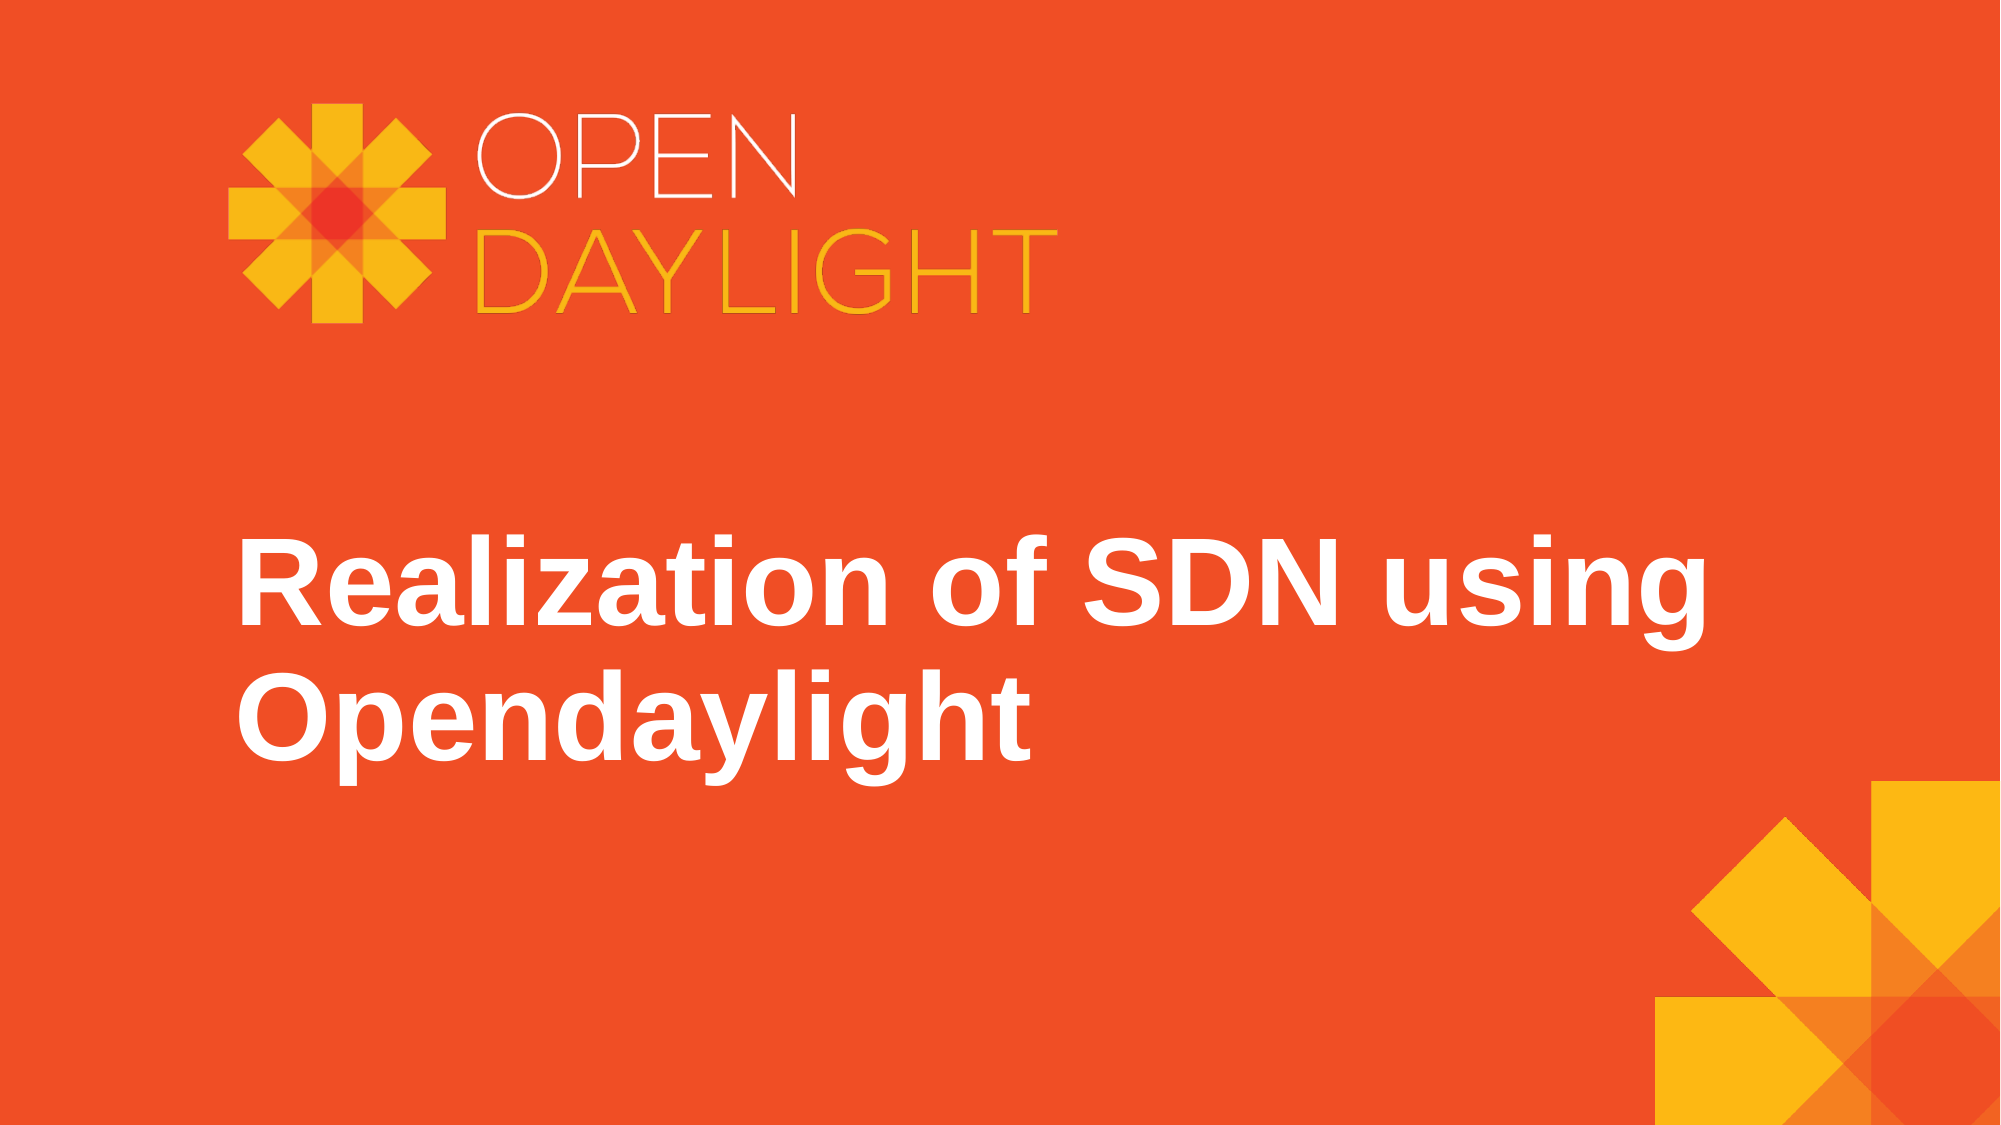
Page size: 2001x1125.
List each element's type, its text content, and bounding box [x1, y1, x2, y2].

title Realization of SDN using Opendaylight [219, 459, 1928, 846]
picture [1655, 780, 2001, 1125]
picture [219, 93, 1067, 333]
